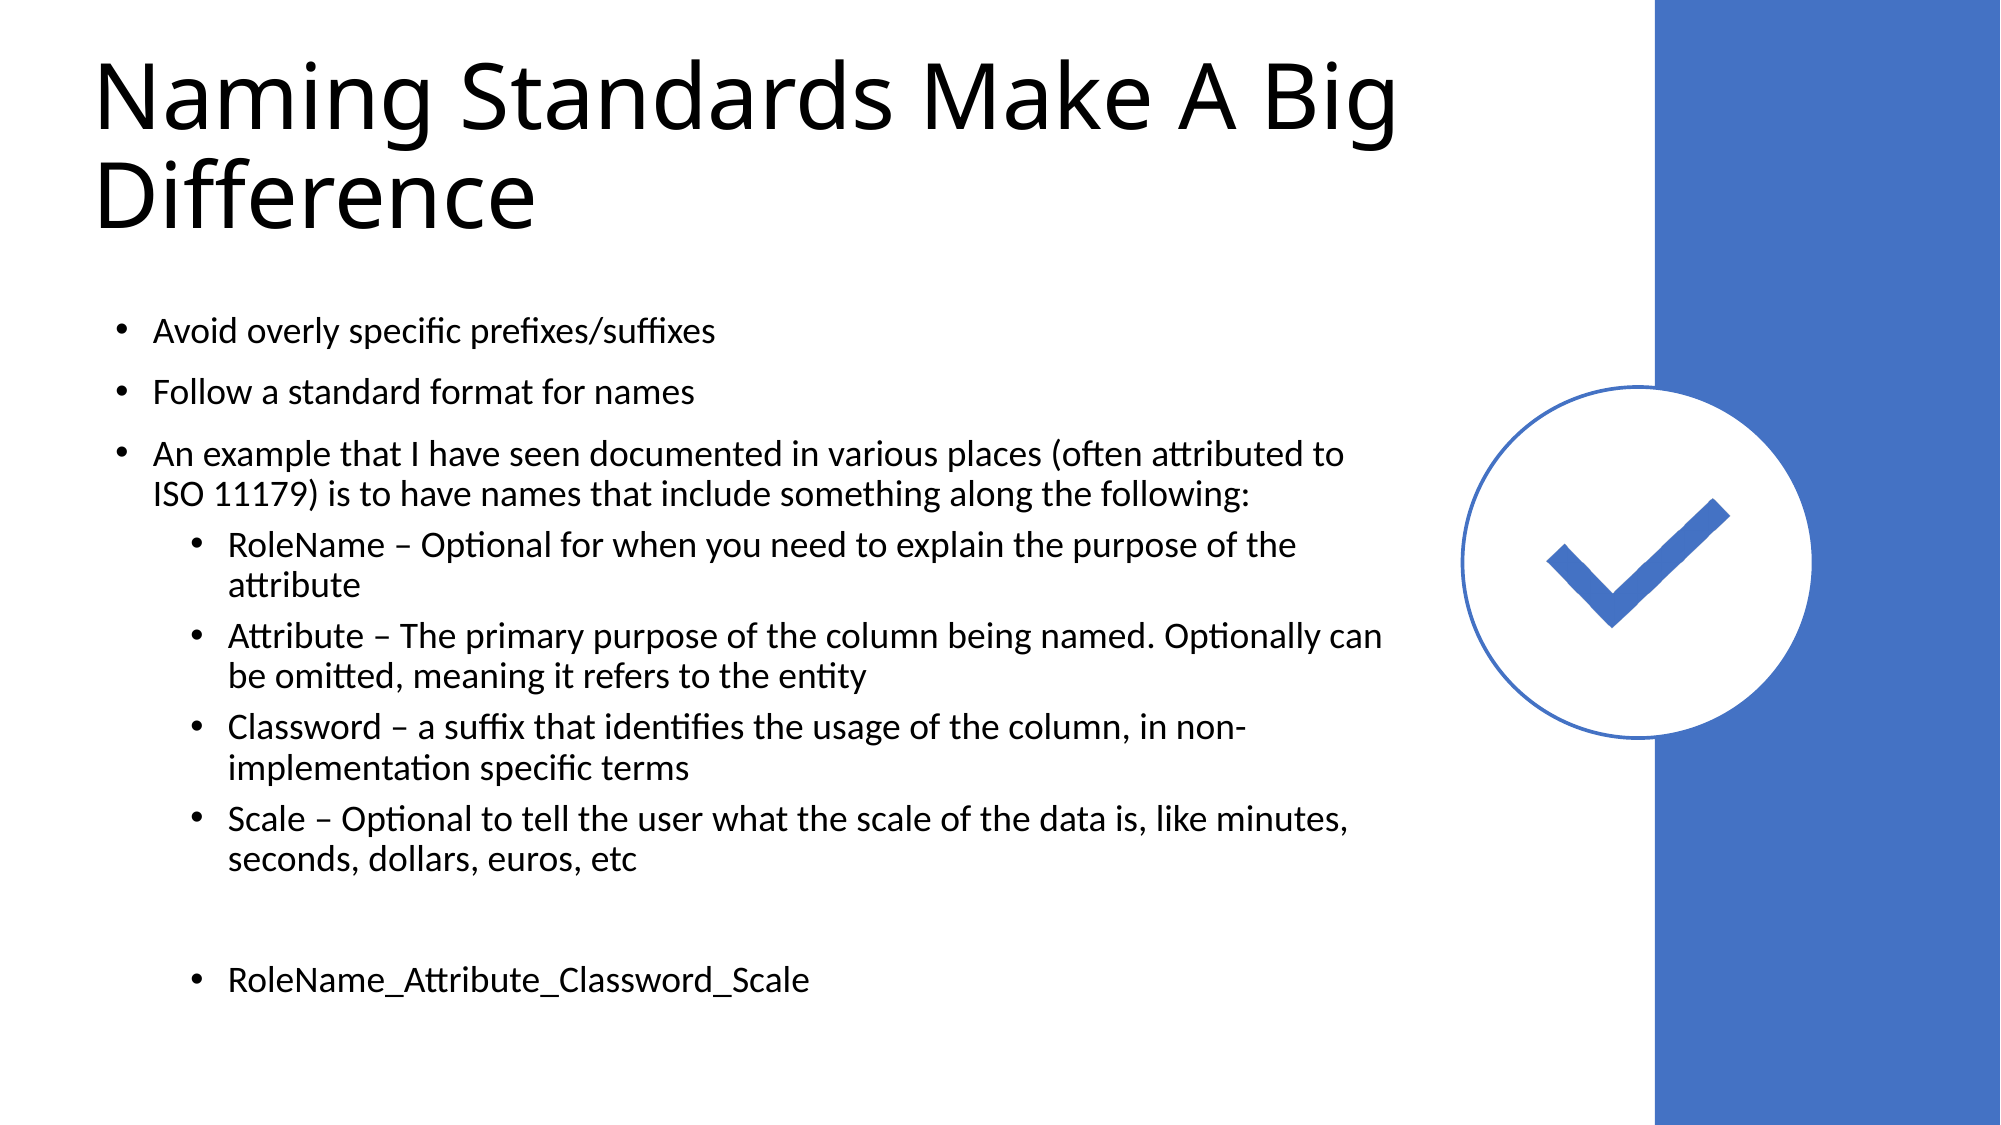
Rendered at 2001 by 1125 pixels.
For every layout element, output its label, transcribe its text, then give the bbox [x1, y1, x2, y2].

text_box [1654, 0, 2000, 1125]
picture [1544, 468, 1732, 657]
title Naming Standards Make A Big Difference [77, 41, 1644, 259]
text_box [1461, 385, 1815, 740]
list Avoid overly specific prefixes/suffixes Follow a standard format for names An example that I have seen documented in various places (often attributed to ISO 11179) is to have names that include something along the following: RoleName – Optional for when you need to explain the purpose of the attribute Attribute – The primary purpose of the column being named. Optionally can be omitted, meaning it refers to the entity Classword – a suffix that identifies the usage of the column, in non-implementation specific terms Scale – Optional to tell the user what the scale of the data is, like minutes, seconds, dollars, euros, etc RoleName_Attribute_Classword_Scale [100, 217, 1413, 1094]
